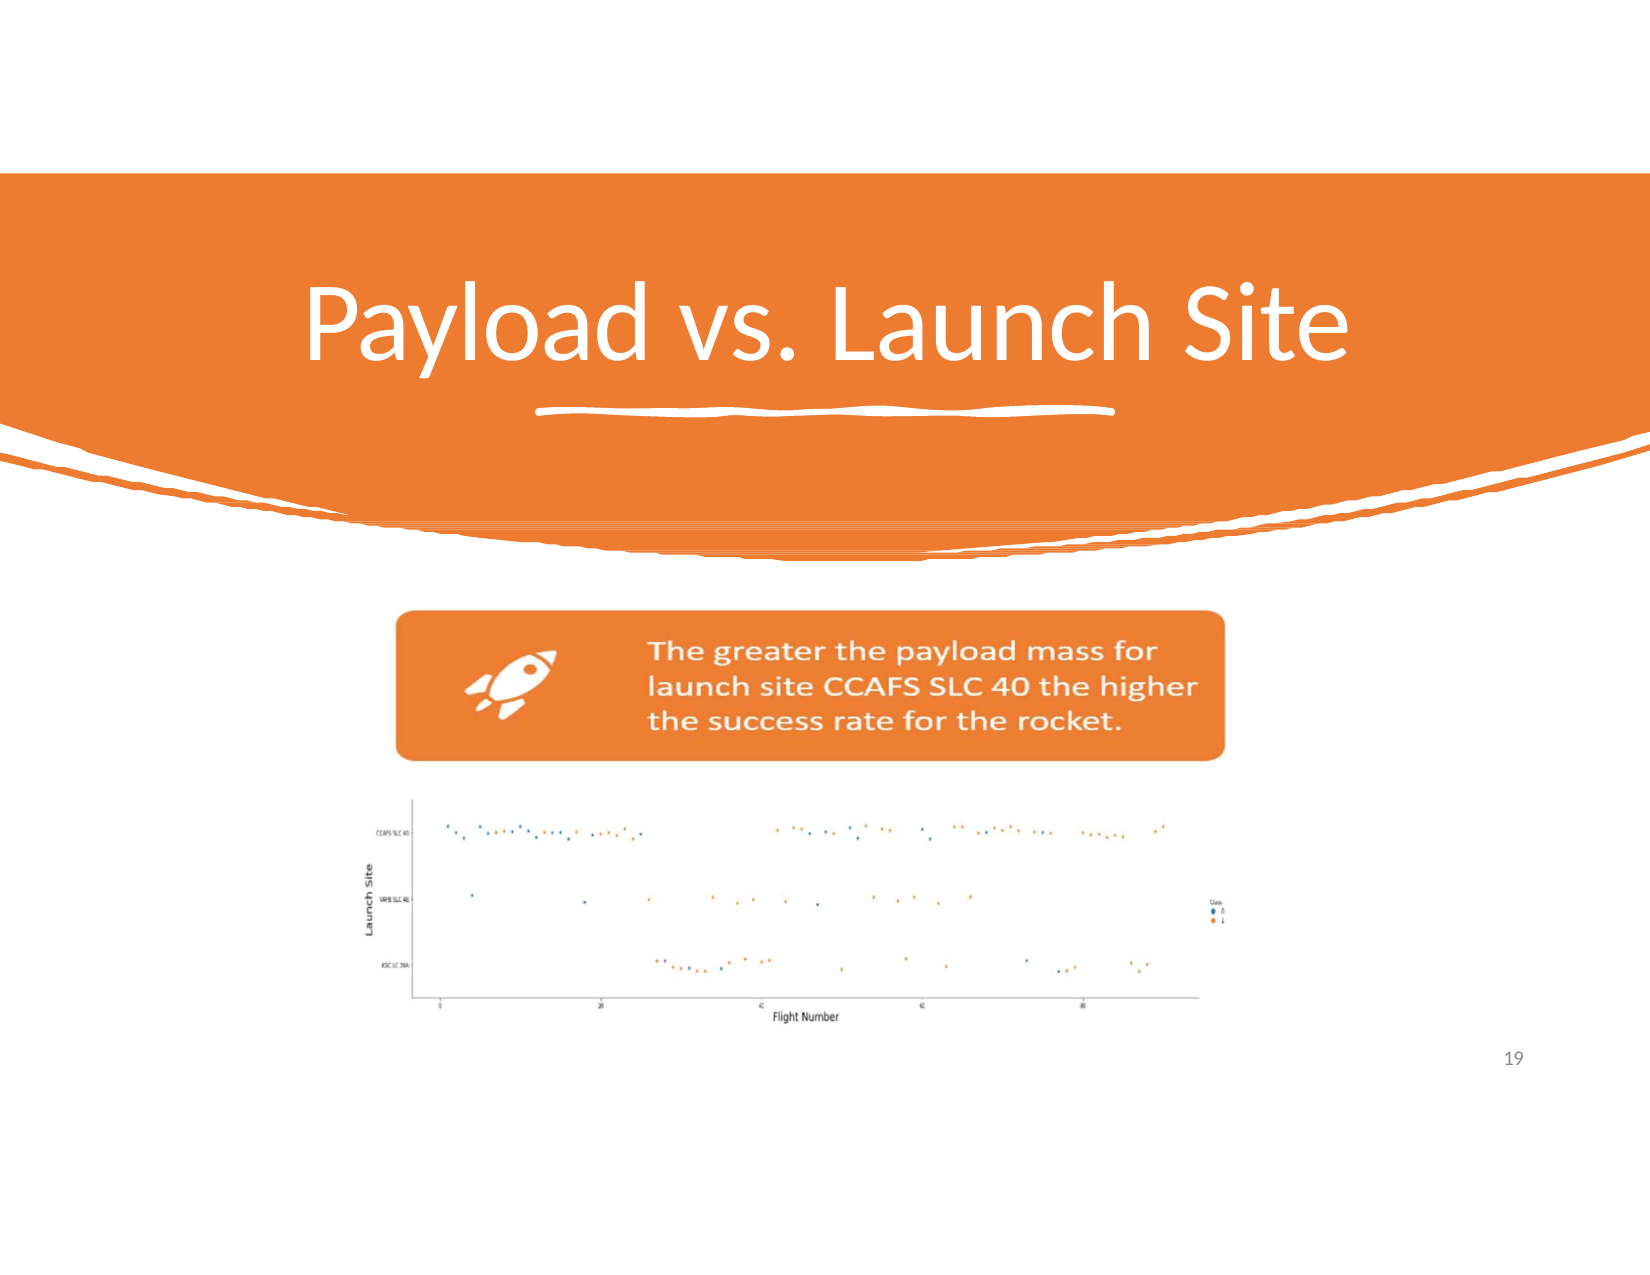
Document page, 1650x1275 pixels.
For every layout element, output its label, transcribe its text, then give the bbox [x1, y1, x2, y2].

title Payload vs. Launch Site [45, 215, 1605, 460]
slide_number 19 [1501, 1047, 1533, 1275]
picture [363, 606, 1227, 1029]
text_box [535, 404, 1116, 418]
